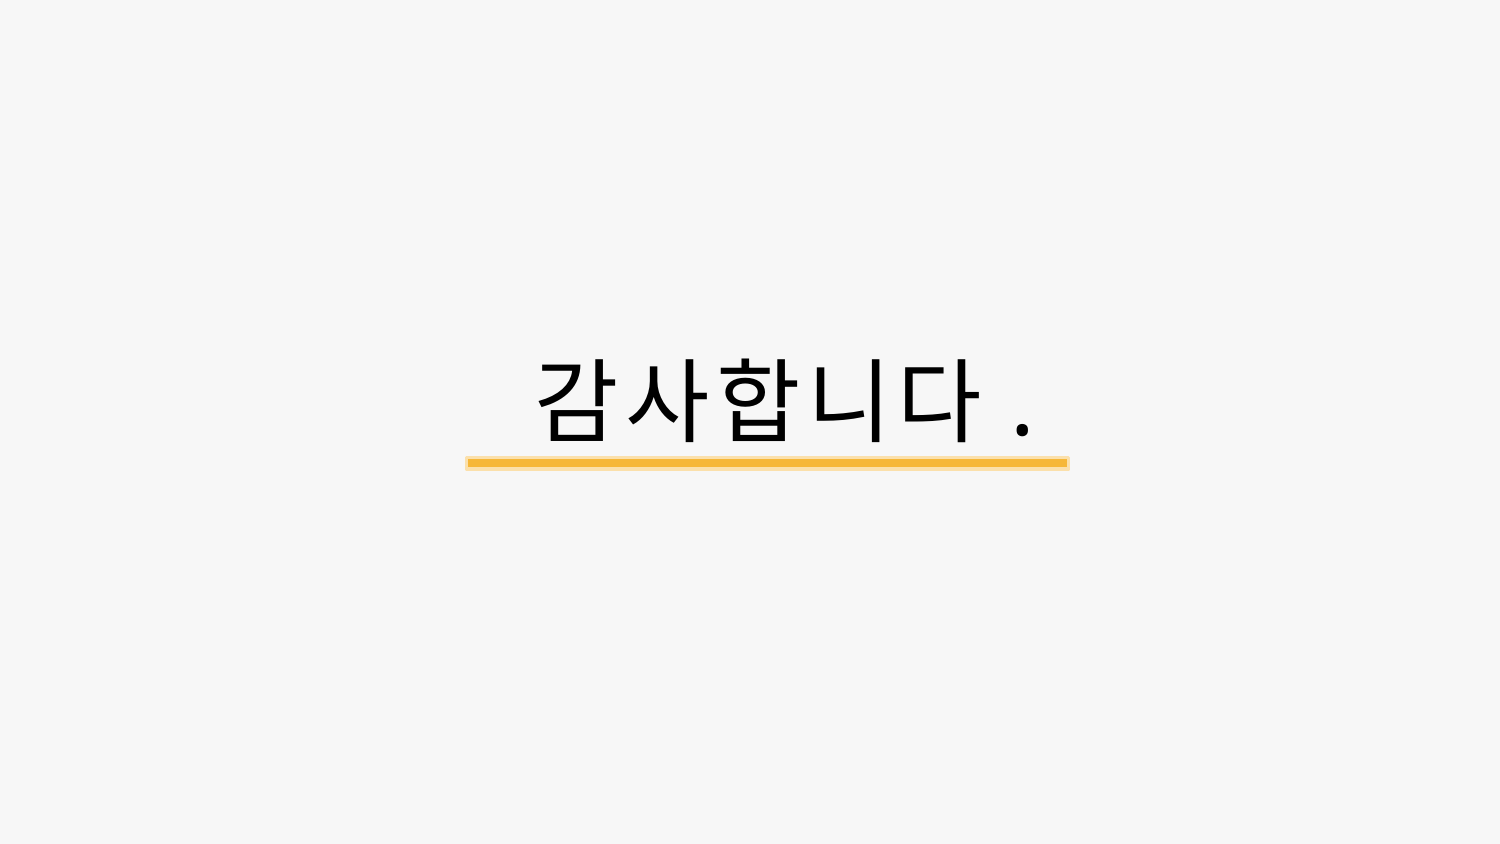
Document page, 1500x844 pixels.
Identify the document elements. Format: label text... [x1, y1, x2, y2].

text_box [464, 455, 1071, 471]
title 감사합니다. [147, 308, 1423, 490]
